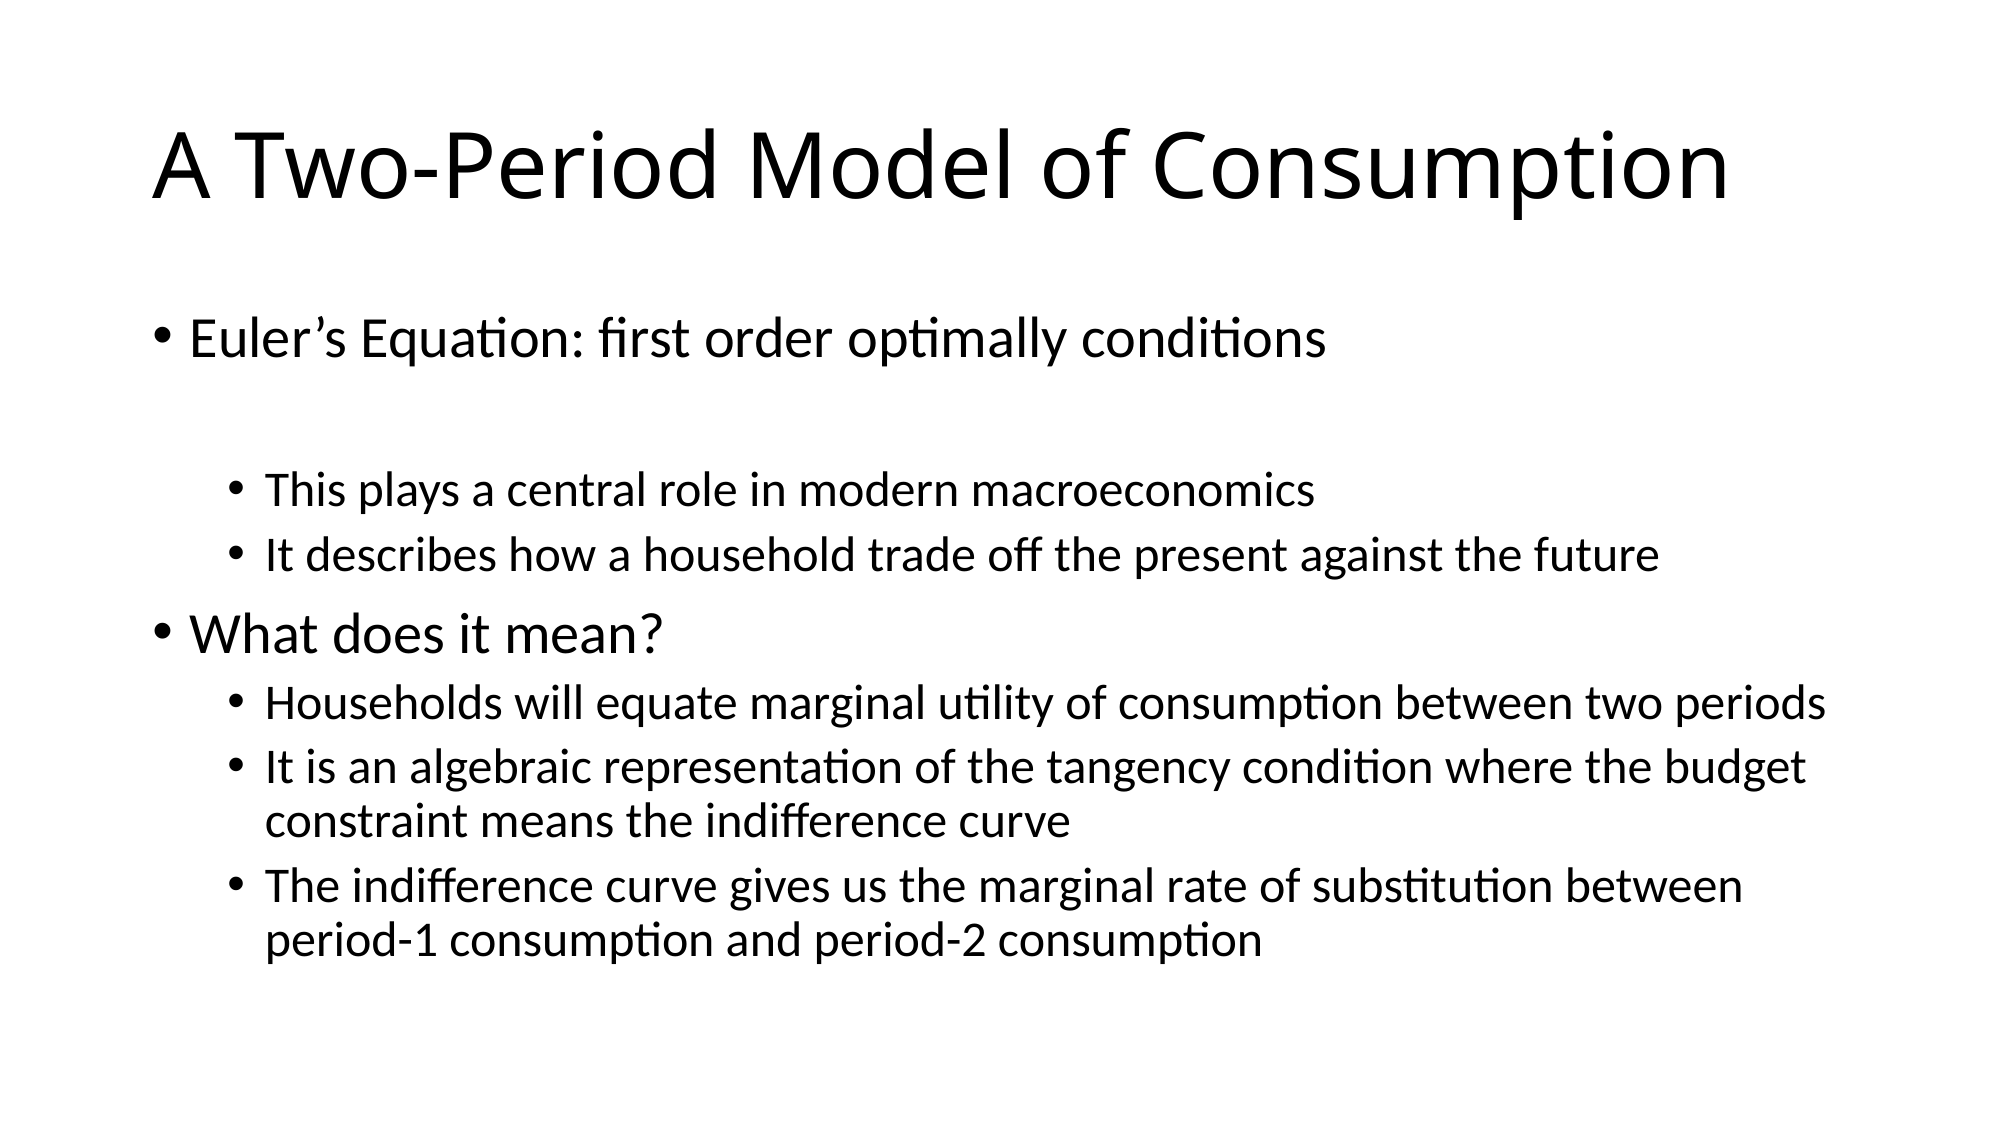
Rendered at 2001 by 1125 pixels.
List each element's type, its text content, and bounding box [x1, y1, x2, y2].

title A Two-Period Model of Consumption [137, 59, 1863, 278]
